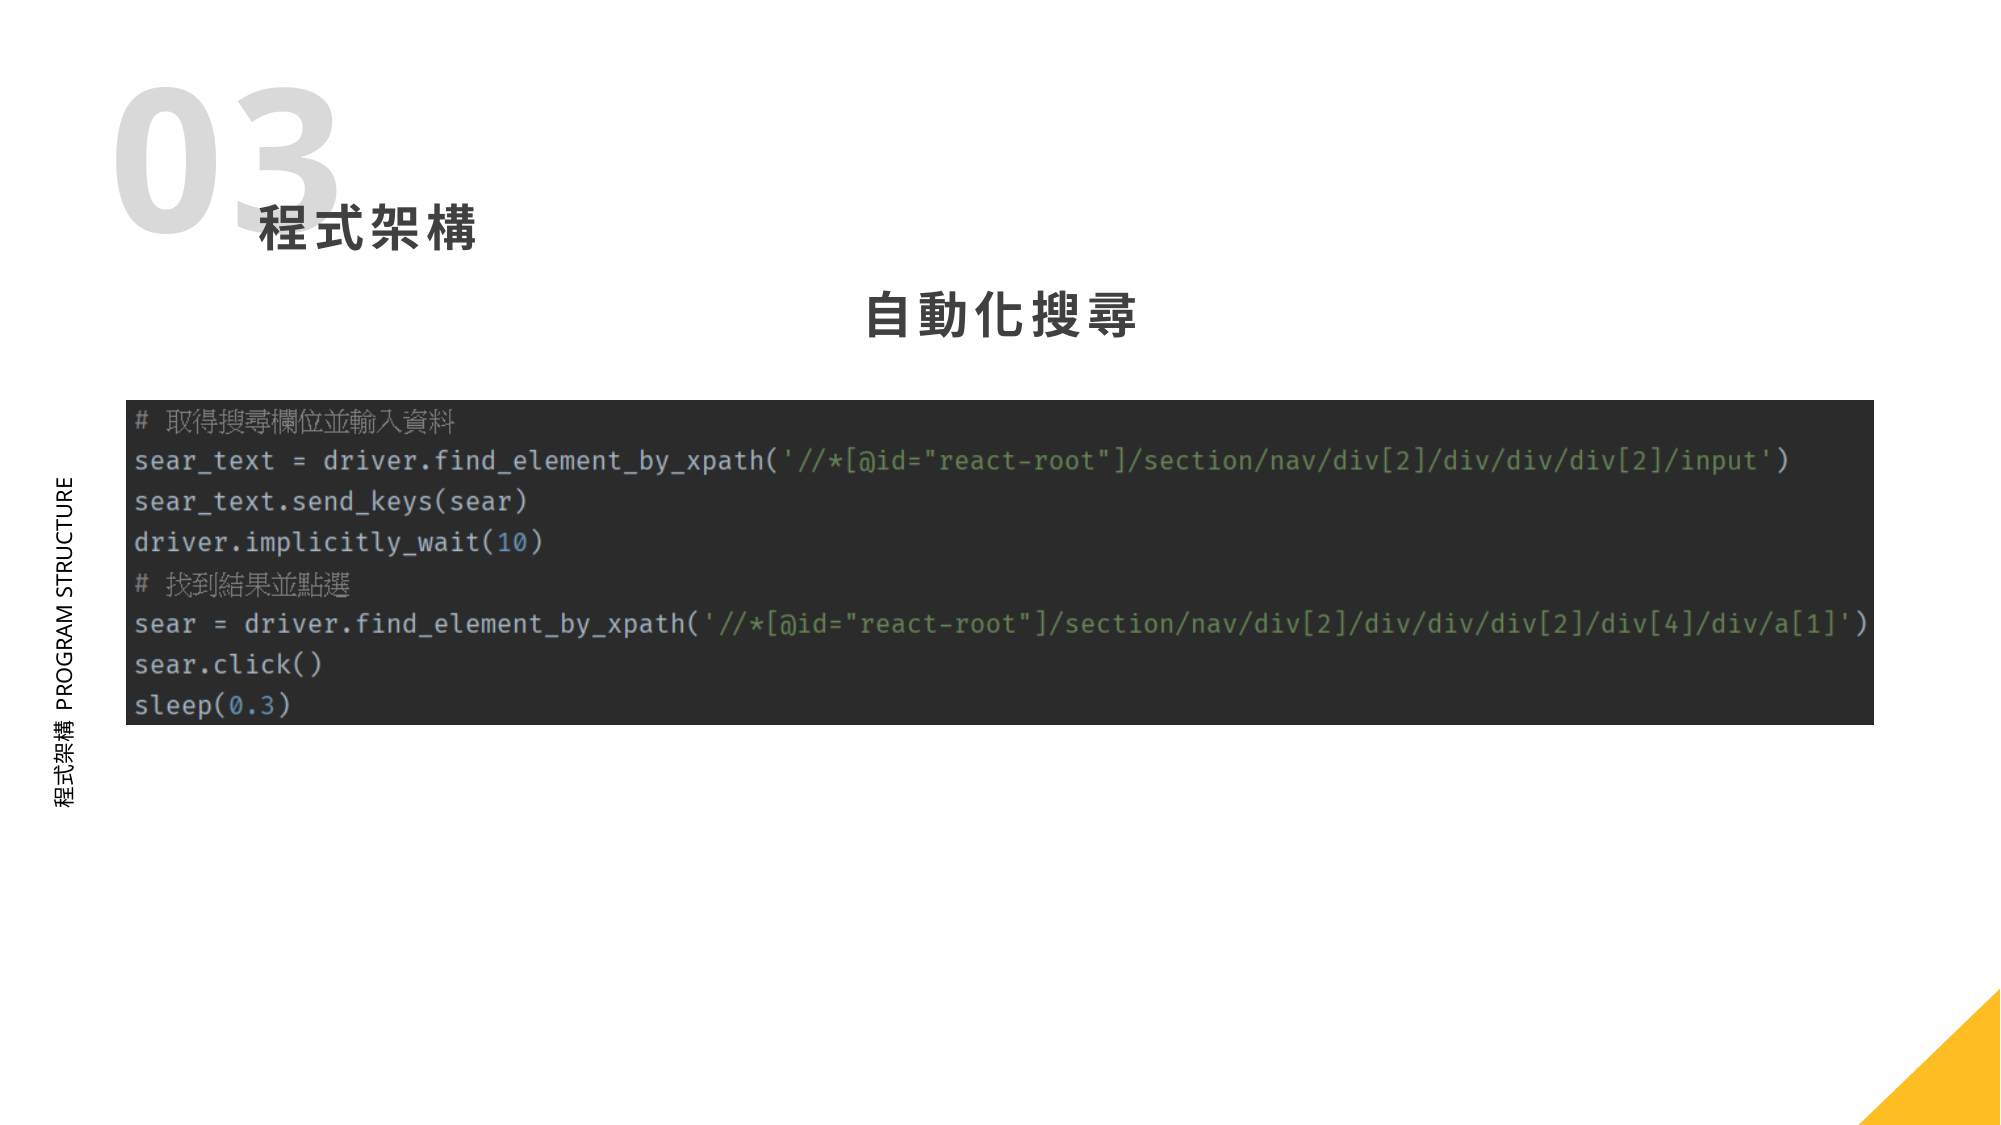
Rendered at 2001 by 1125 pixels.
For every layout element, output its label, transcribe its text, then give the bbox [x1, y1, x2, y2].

picture [126, 400, 1874, 725]
text_box 自動化搜尋 [847, 276, 1153, 351]
